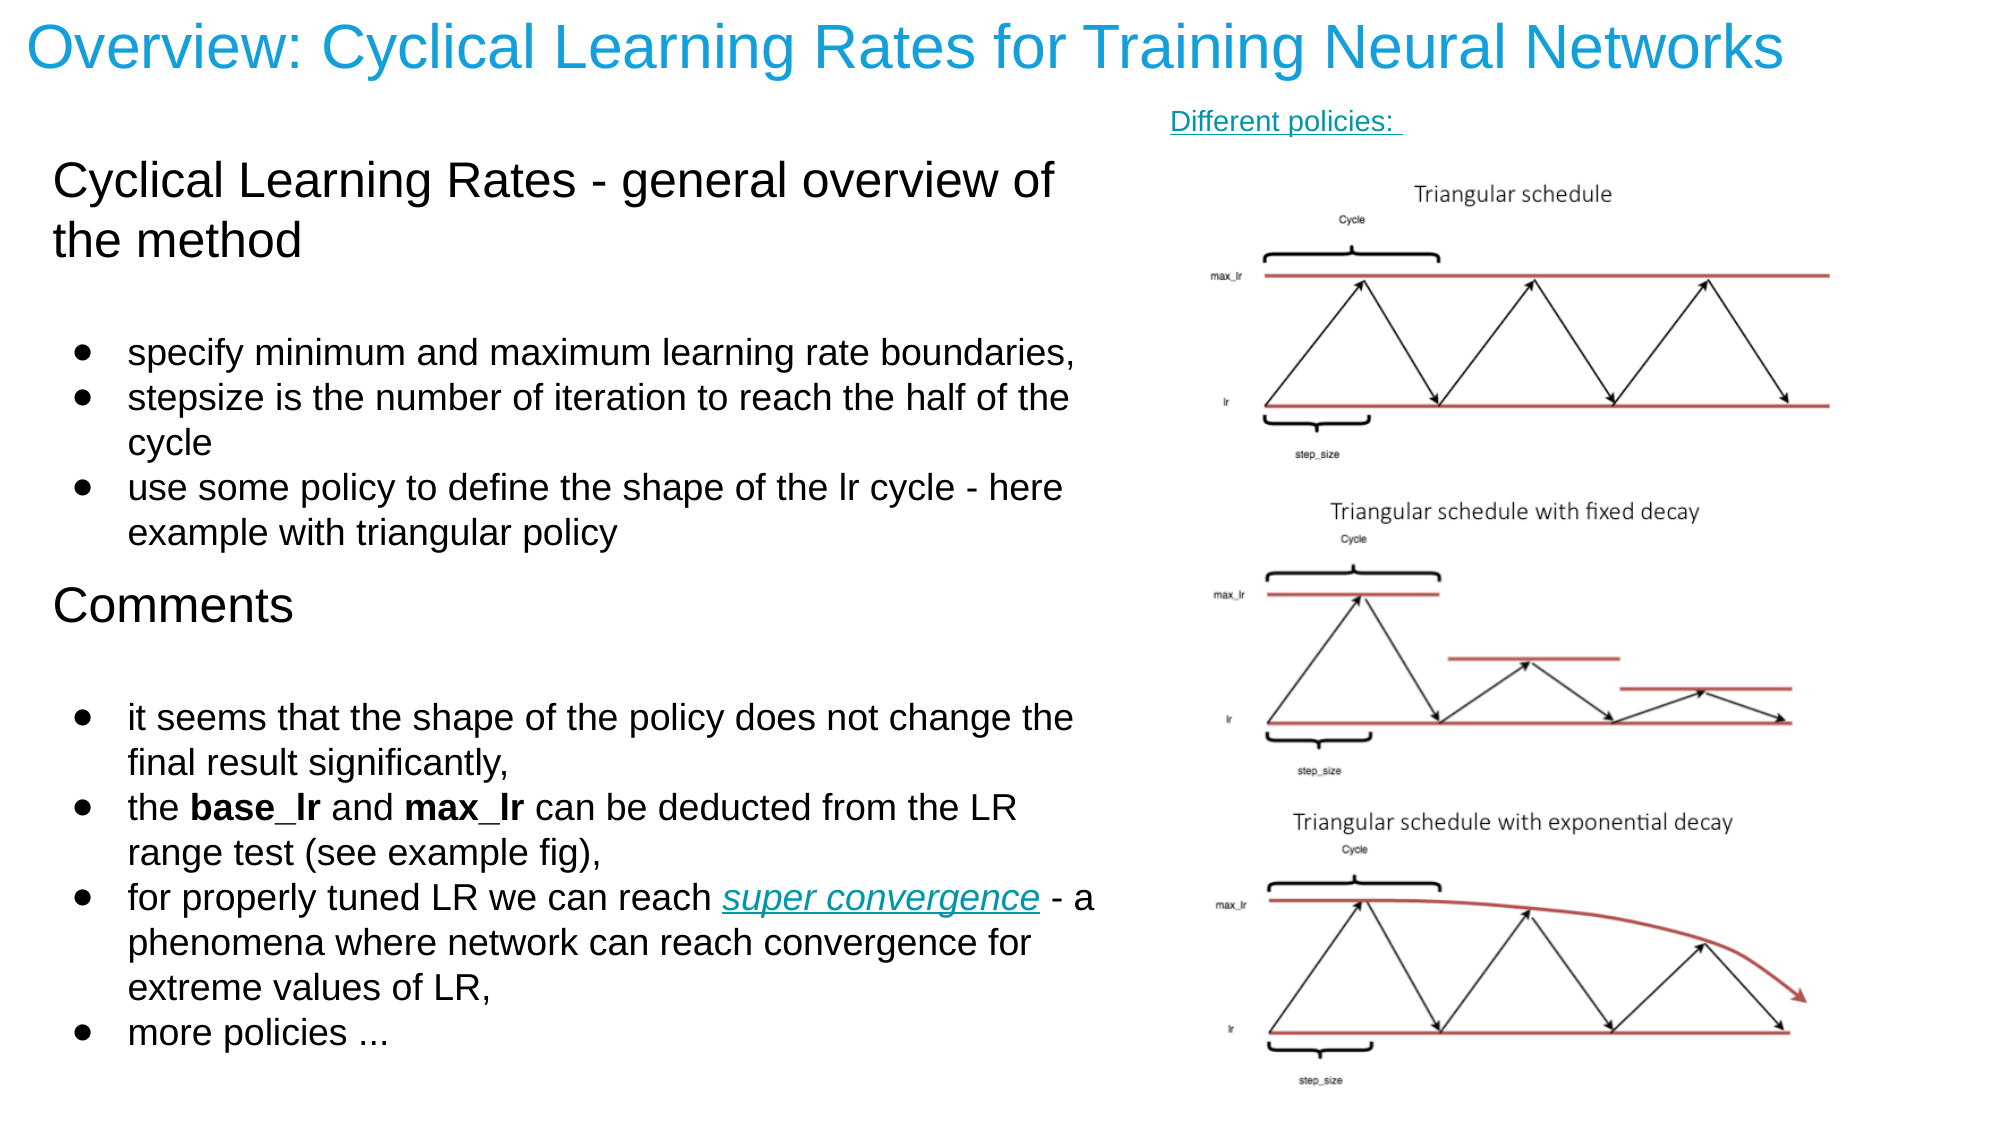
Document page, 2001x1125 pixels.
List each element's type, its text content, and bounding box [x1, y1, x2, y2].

text_box Different policies: [1155, 87, 1833, 148]
text_box Cyclical Learning Rates - general overview of the method specify minimum and maximum learning rate boundaries, stepsize is the number of iteration to reach the half of the cycle use some policy to define the shape of the lr cycle - here example with triangular policy [37, 132, 1125, 555]
title Overview: Cyclical Learning Rates for Training Neural Networks [11, 37, 1816, 126]
text_box [926, 363, 932, 424]
picture [1157, 152, 1905, 1103]
text_box Comments it seems that the shape of the policy does not change the final result significantly, the base_lr and max_lr can be deducted from the LR range test (see example fig), for properly tuned LR we can reach super convergence - a phenomena where network can reach convergence for extreme values of LR, more policies ... [37, 557, 1115, 980]
